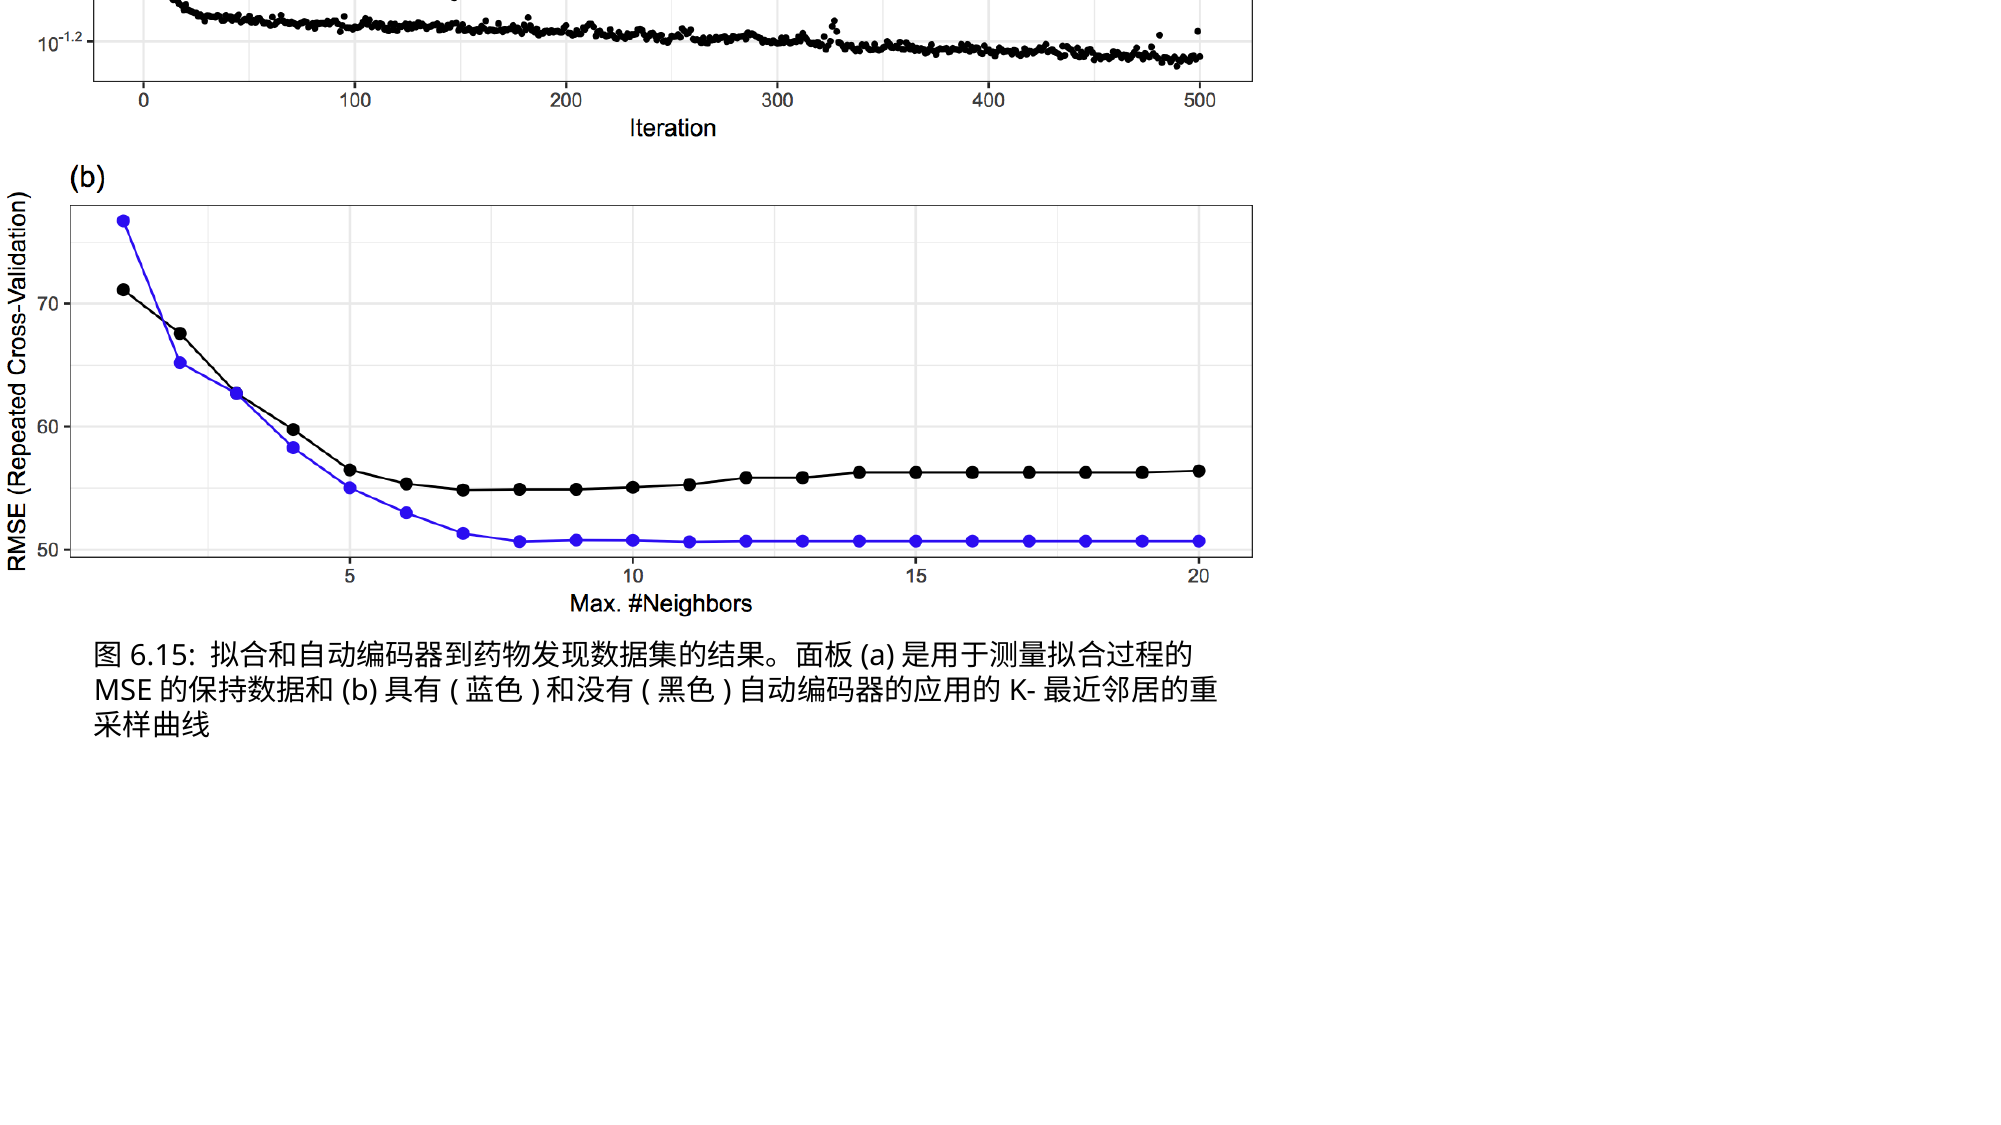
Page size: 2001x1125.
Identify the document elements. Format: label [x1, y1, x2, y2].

text_box [0, 0, 1299, 715]
